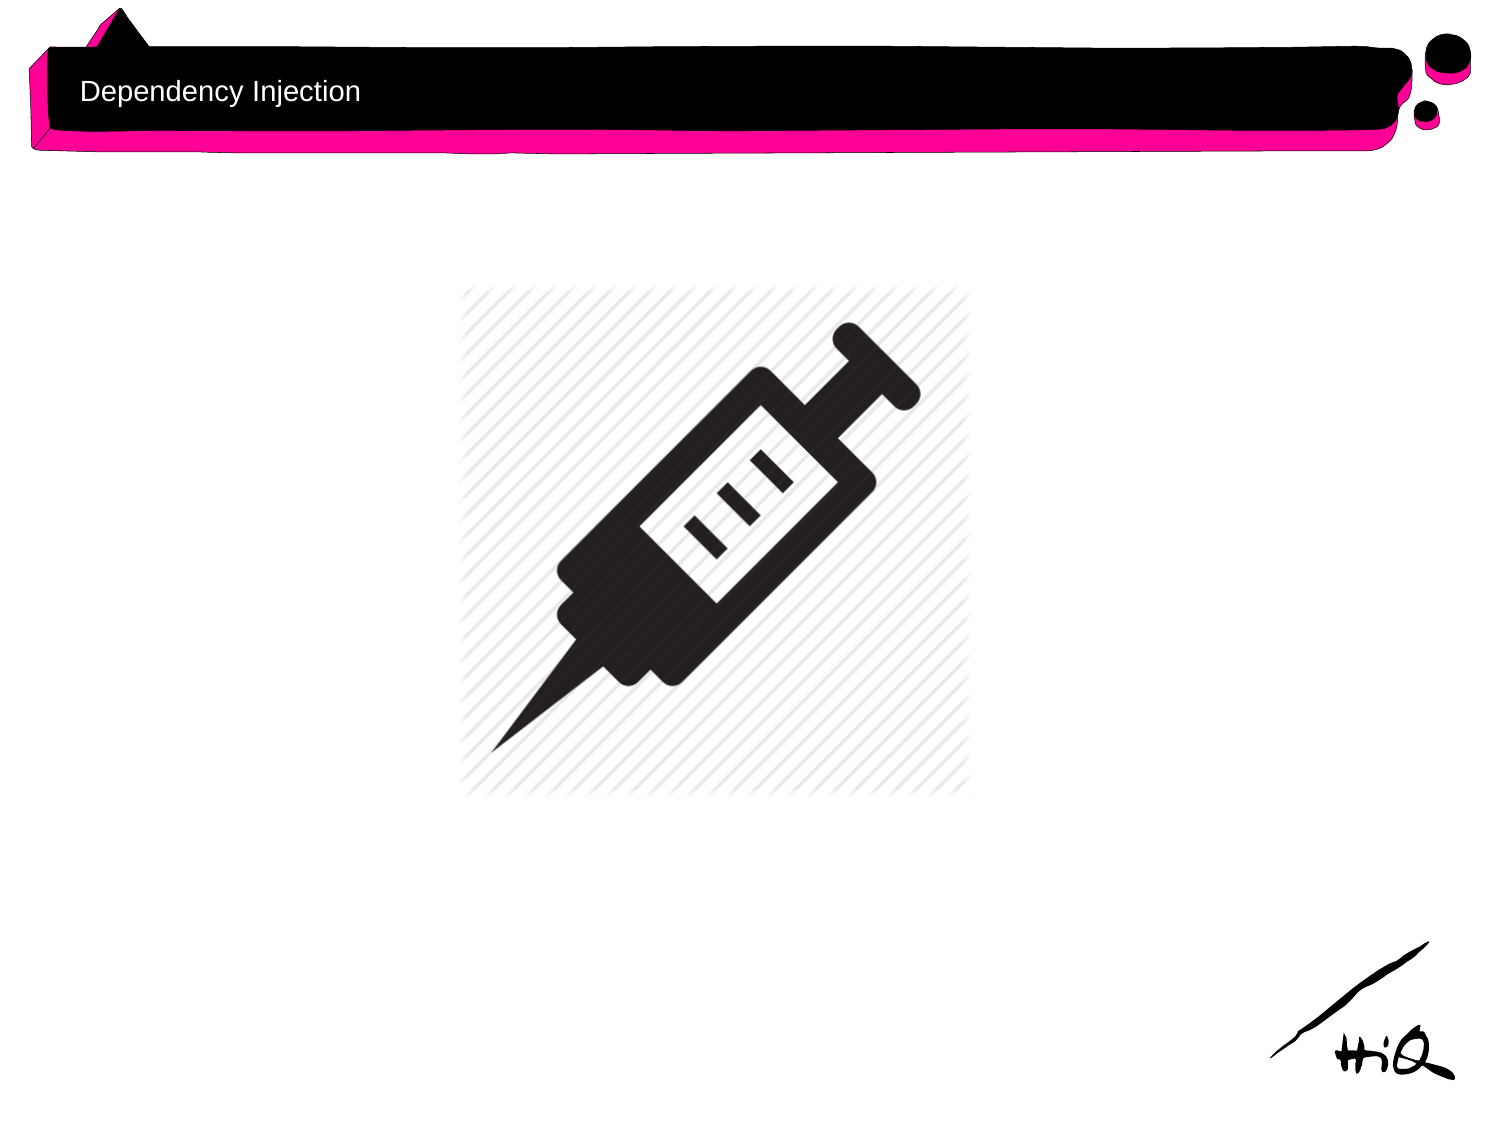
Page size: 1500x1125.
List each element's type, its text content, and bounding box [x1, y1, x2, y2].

title Dependency Injection [64, 54, 1365, 126]
text_box [457, 283, 972, 798]
